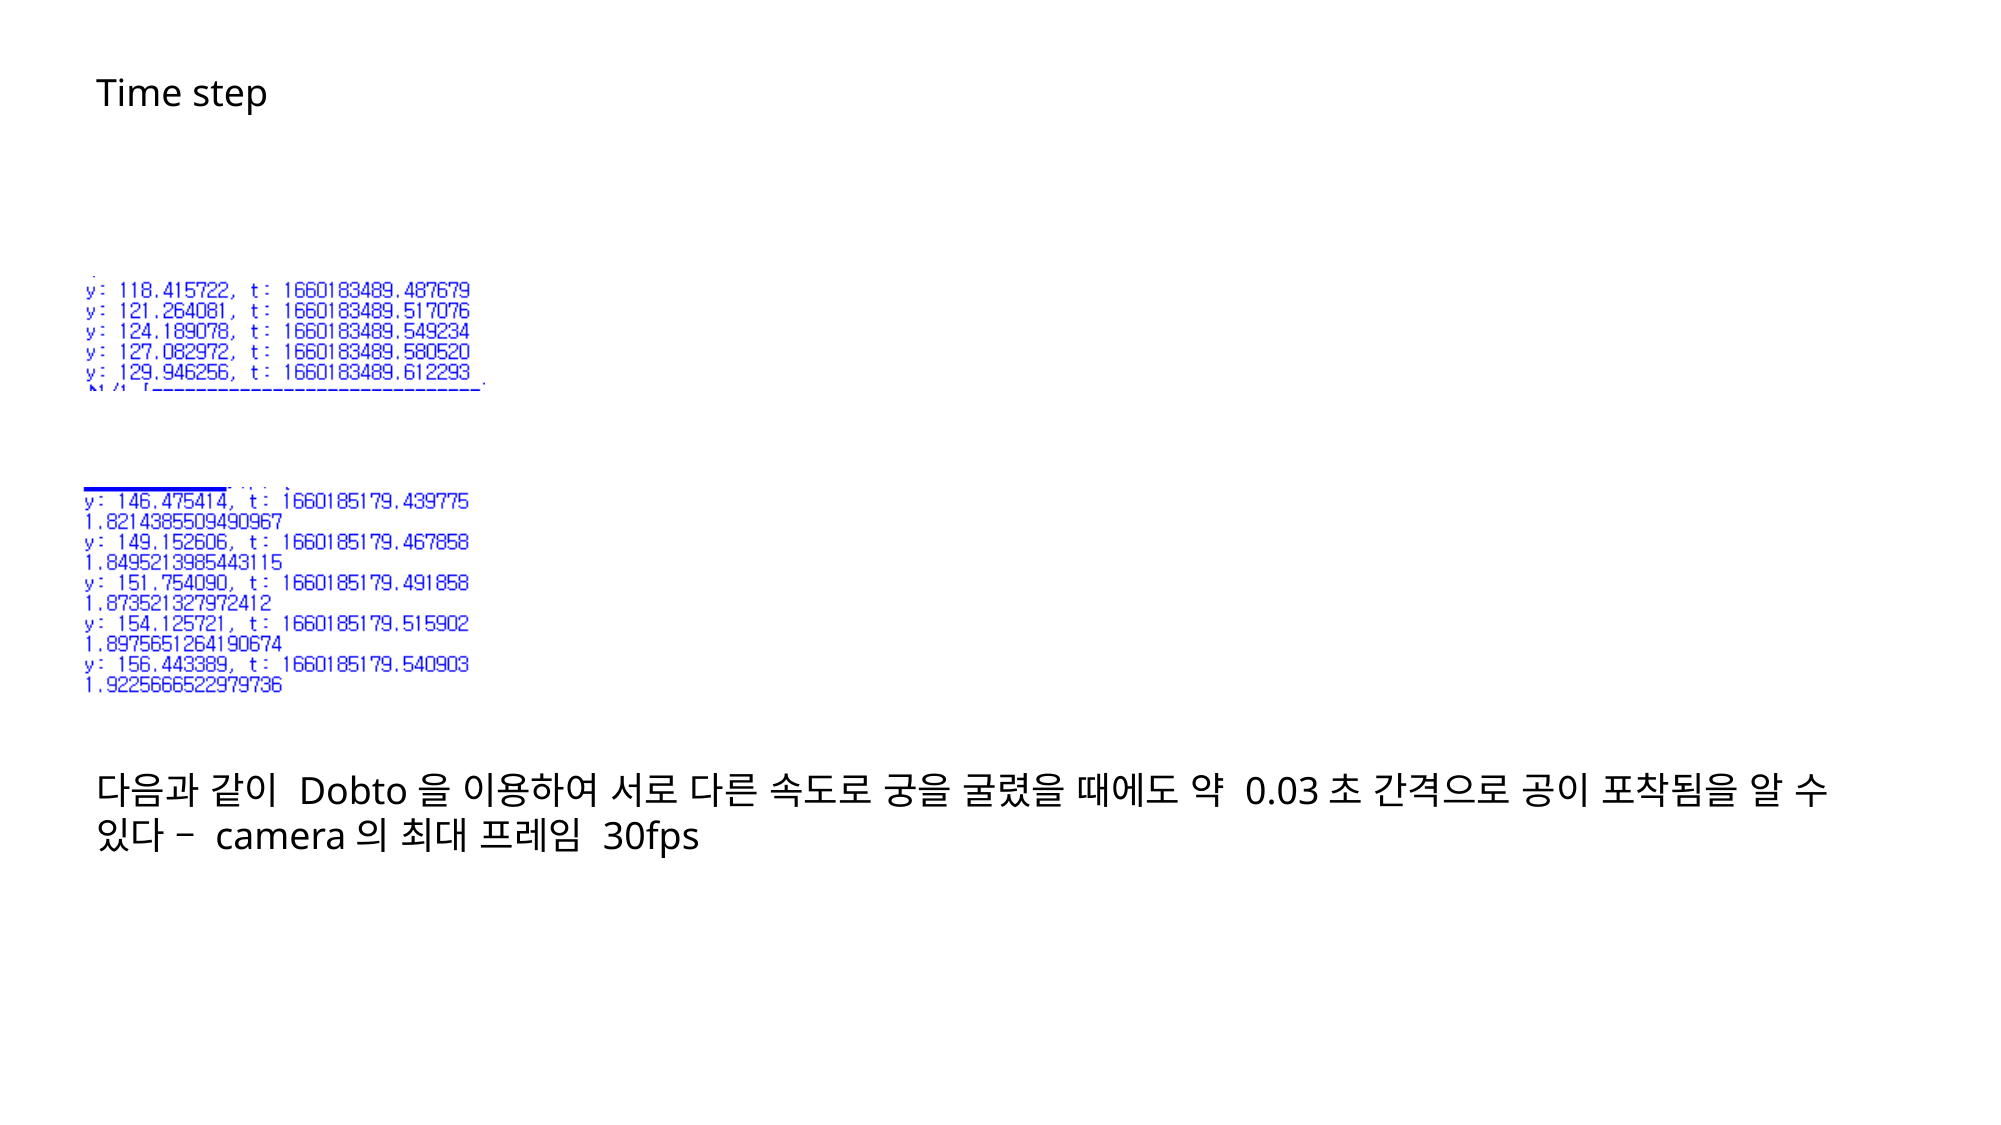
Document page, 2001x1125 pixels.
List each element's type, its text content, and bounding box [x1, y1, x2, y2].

picture [81, 276, 485, 391]
text_box 다음과 같이 Dobto을 이용하여 서로 다른 속도로 궁을 굴렸을 때에도 약 0.03초 간격으로 공이 포착됨을 알 수 있다 – camera의 최대 프레임 30fps [81, 759, 1920, 865]
picture [81, 487, 473, 694]
text_box Time step [81, 61, 772, 122]
